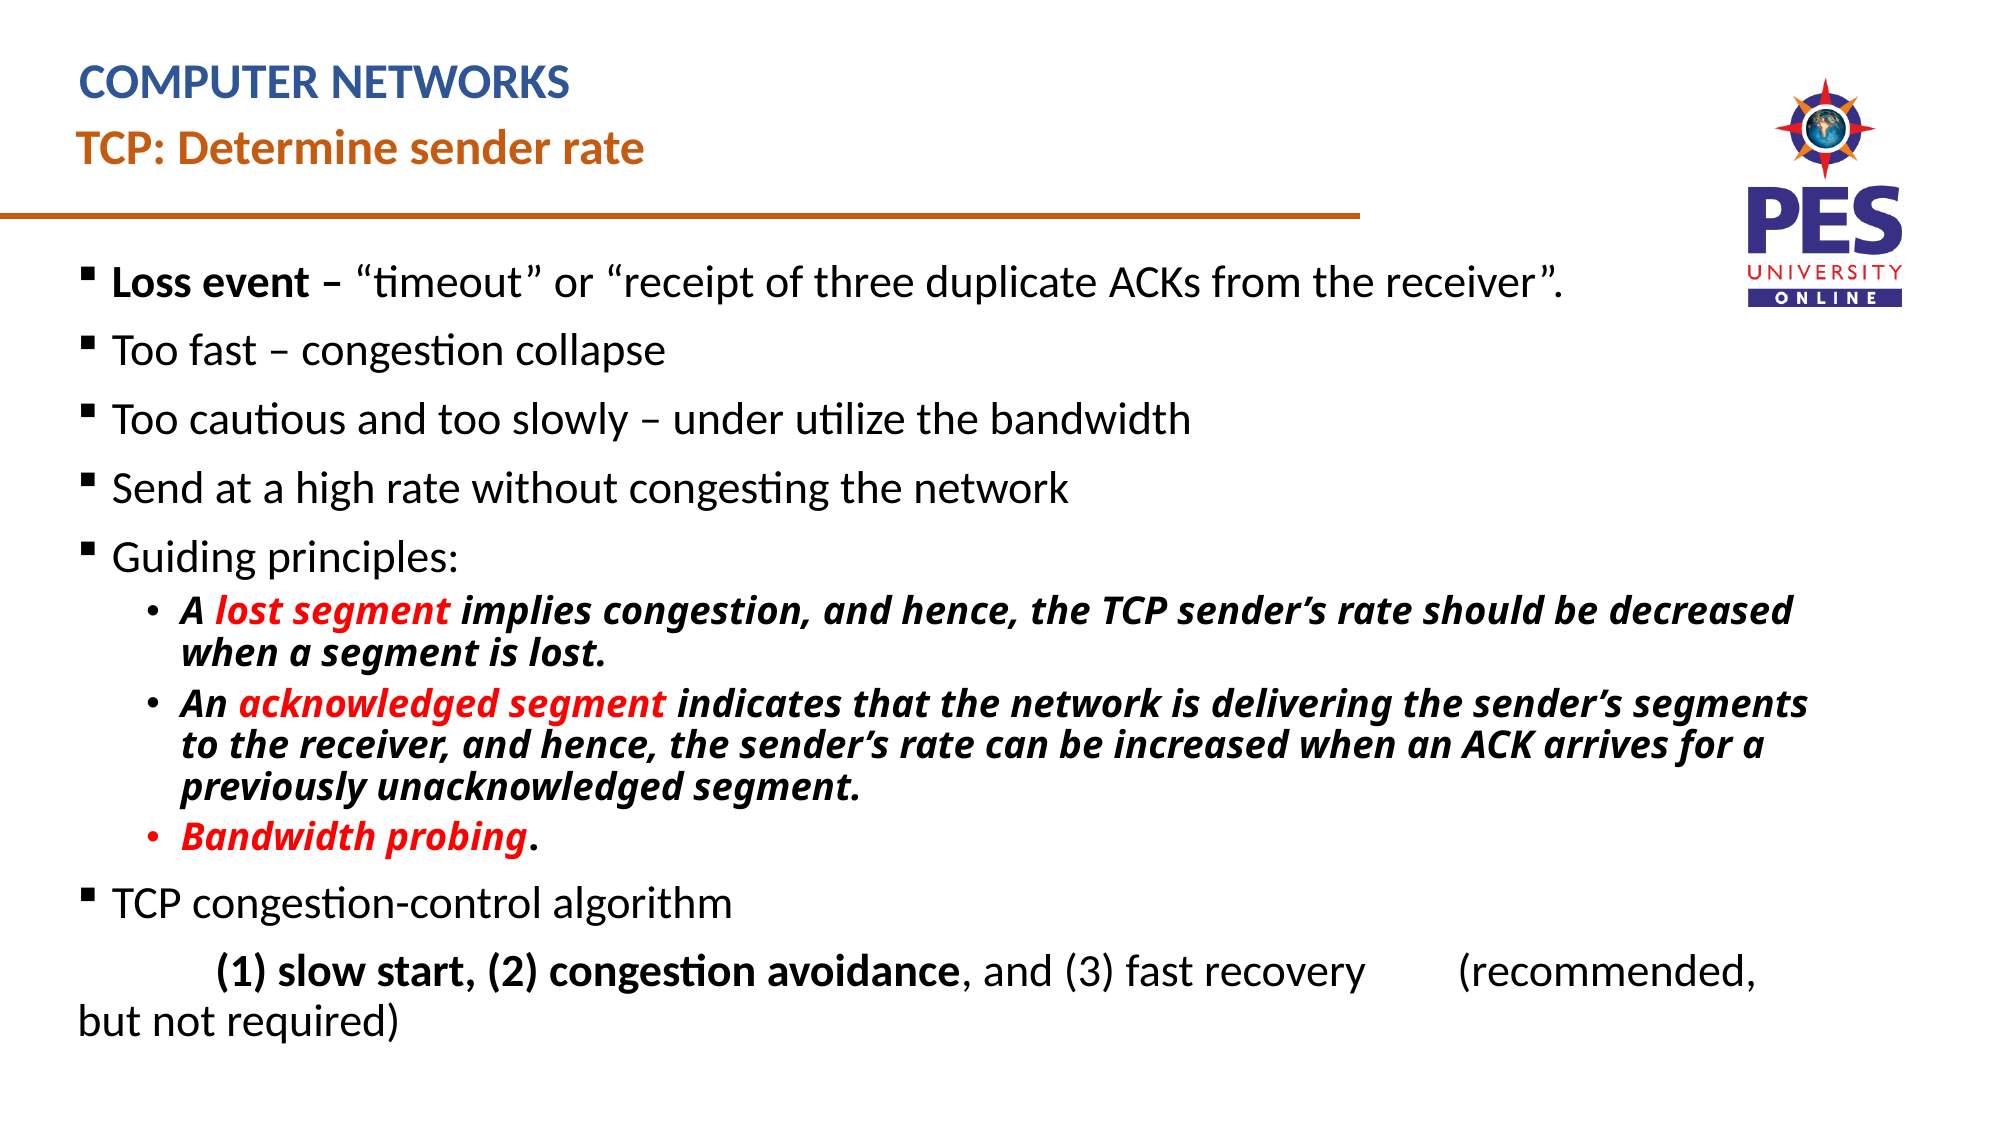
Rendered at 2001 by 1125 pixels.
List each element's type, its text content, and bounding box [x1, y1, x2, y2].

picture [1748, 76, 1902, 307]
text_box COMPUTER NETWORKS [64, 41, 1295, 106]
text_box TCP: Determine sender rate [60, 106, 1374, 182]
text_box Loss event – “timeout” or “receipt of three duplicate ACKs from the receiver”. Too fast – congestion collapse Too cautious and too slowly – under utilize the bandwidth Send at a high rate without congesting the network Guiding principles: A lost segment implies congestion, and hence, the TCP sender’s rate should be decreased when a segment is lost. An acknowledged segment indicates that the network is delivering the sender’s segments to the receiver, and hence, the sender’s rate can be increased when an ACK arrives for a previously unacknowledged segment. Bandwidth probing. TCP congestion-control algorithm (1) slow start, (2) congestion avoidance, and (3) fast recovery (recommended, but not required) [62, 249, 1832, 1057]
